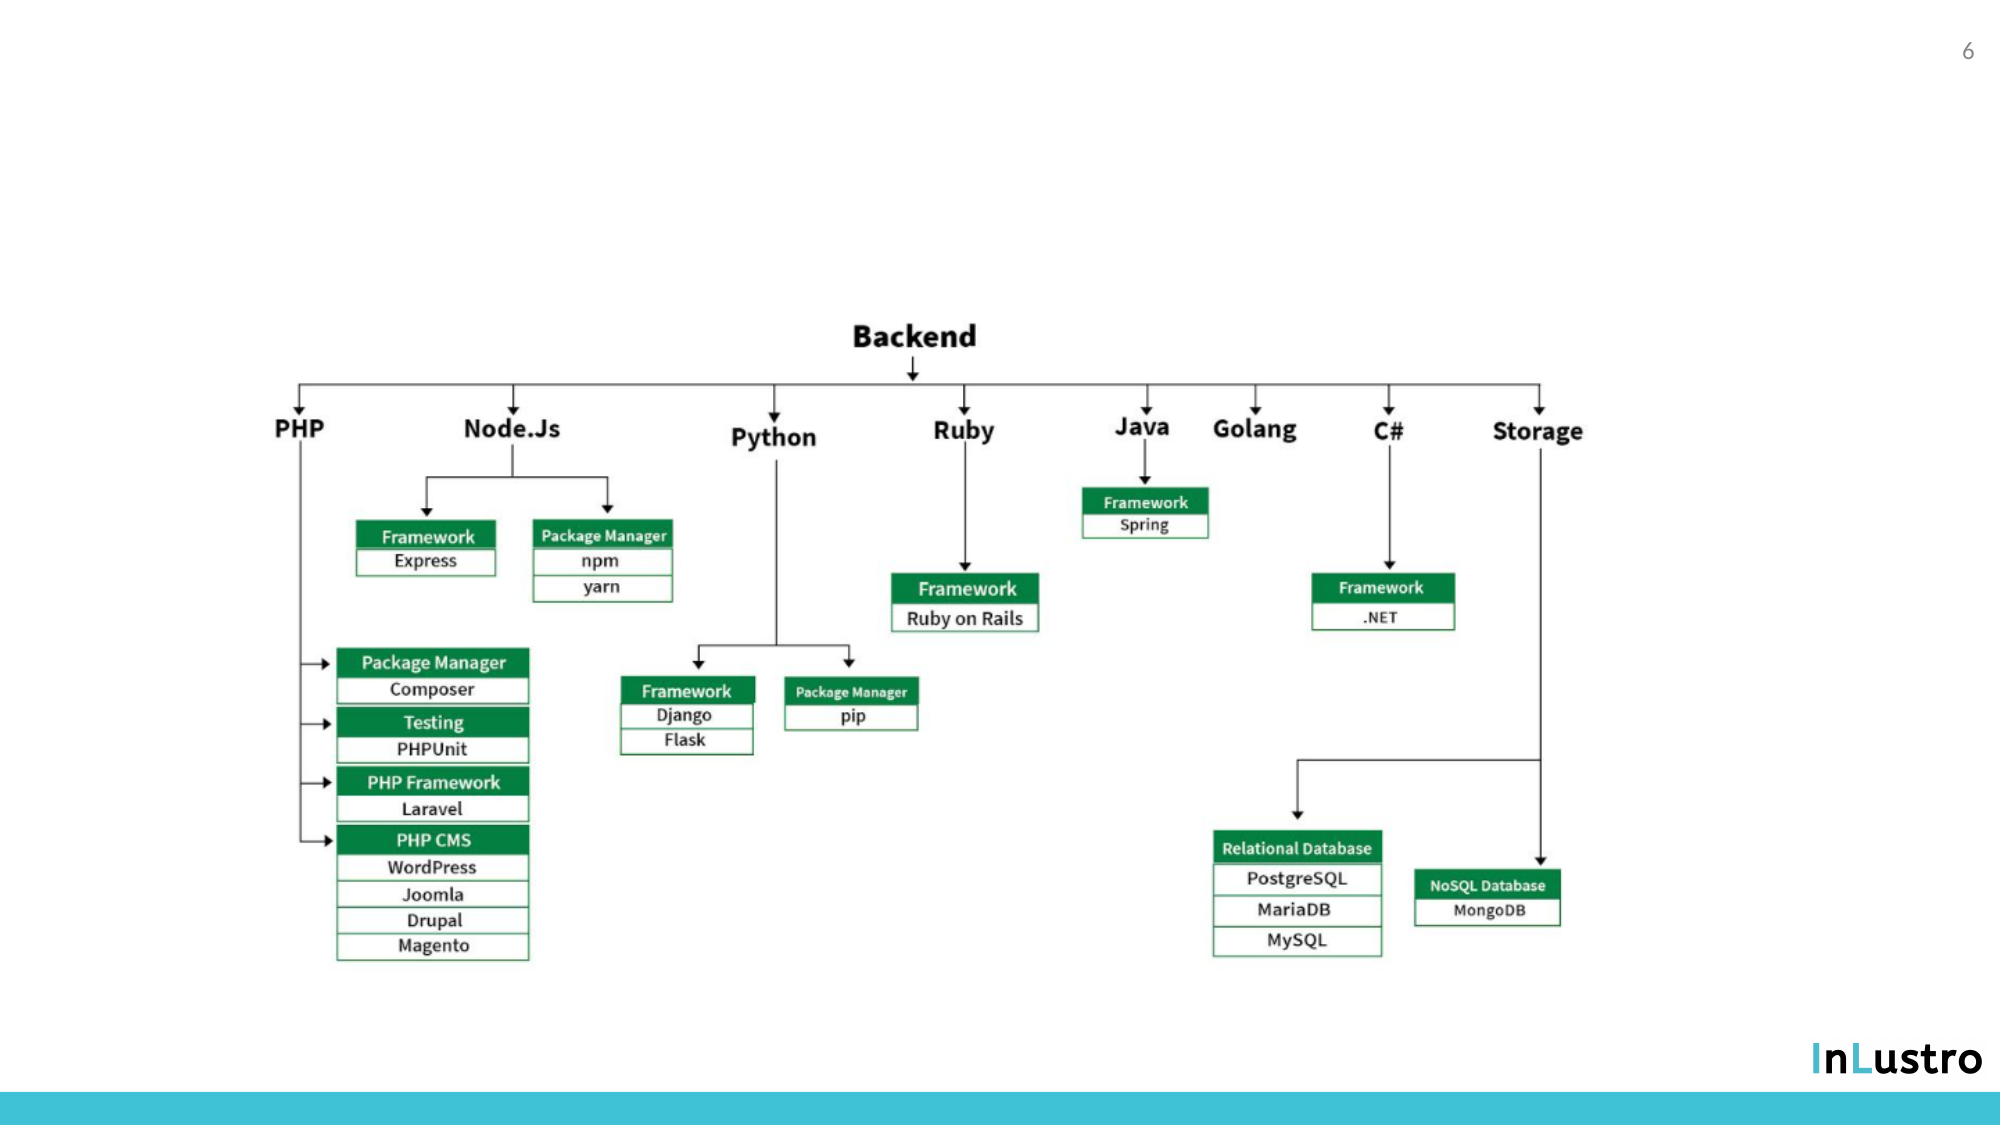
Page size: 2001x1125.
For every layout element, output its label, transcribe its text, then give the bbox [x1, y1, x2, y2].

slide_number 6 [1951, 28, 1983, 71]
picture [244, 278, 1643, 993]
picture [1806, 1037, 1987, 1080]
